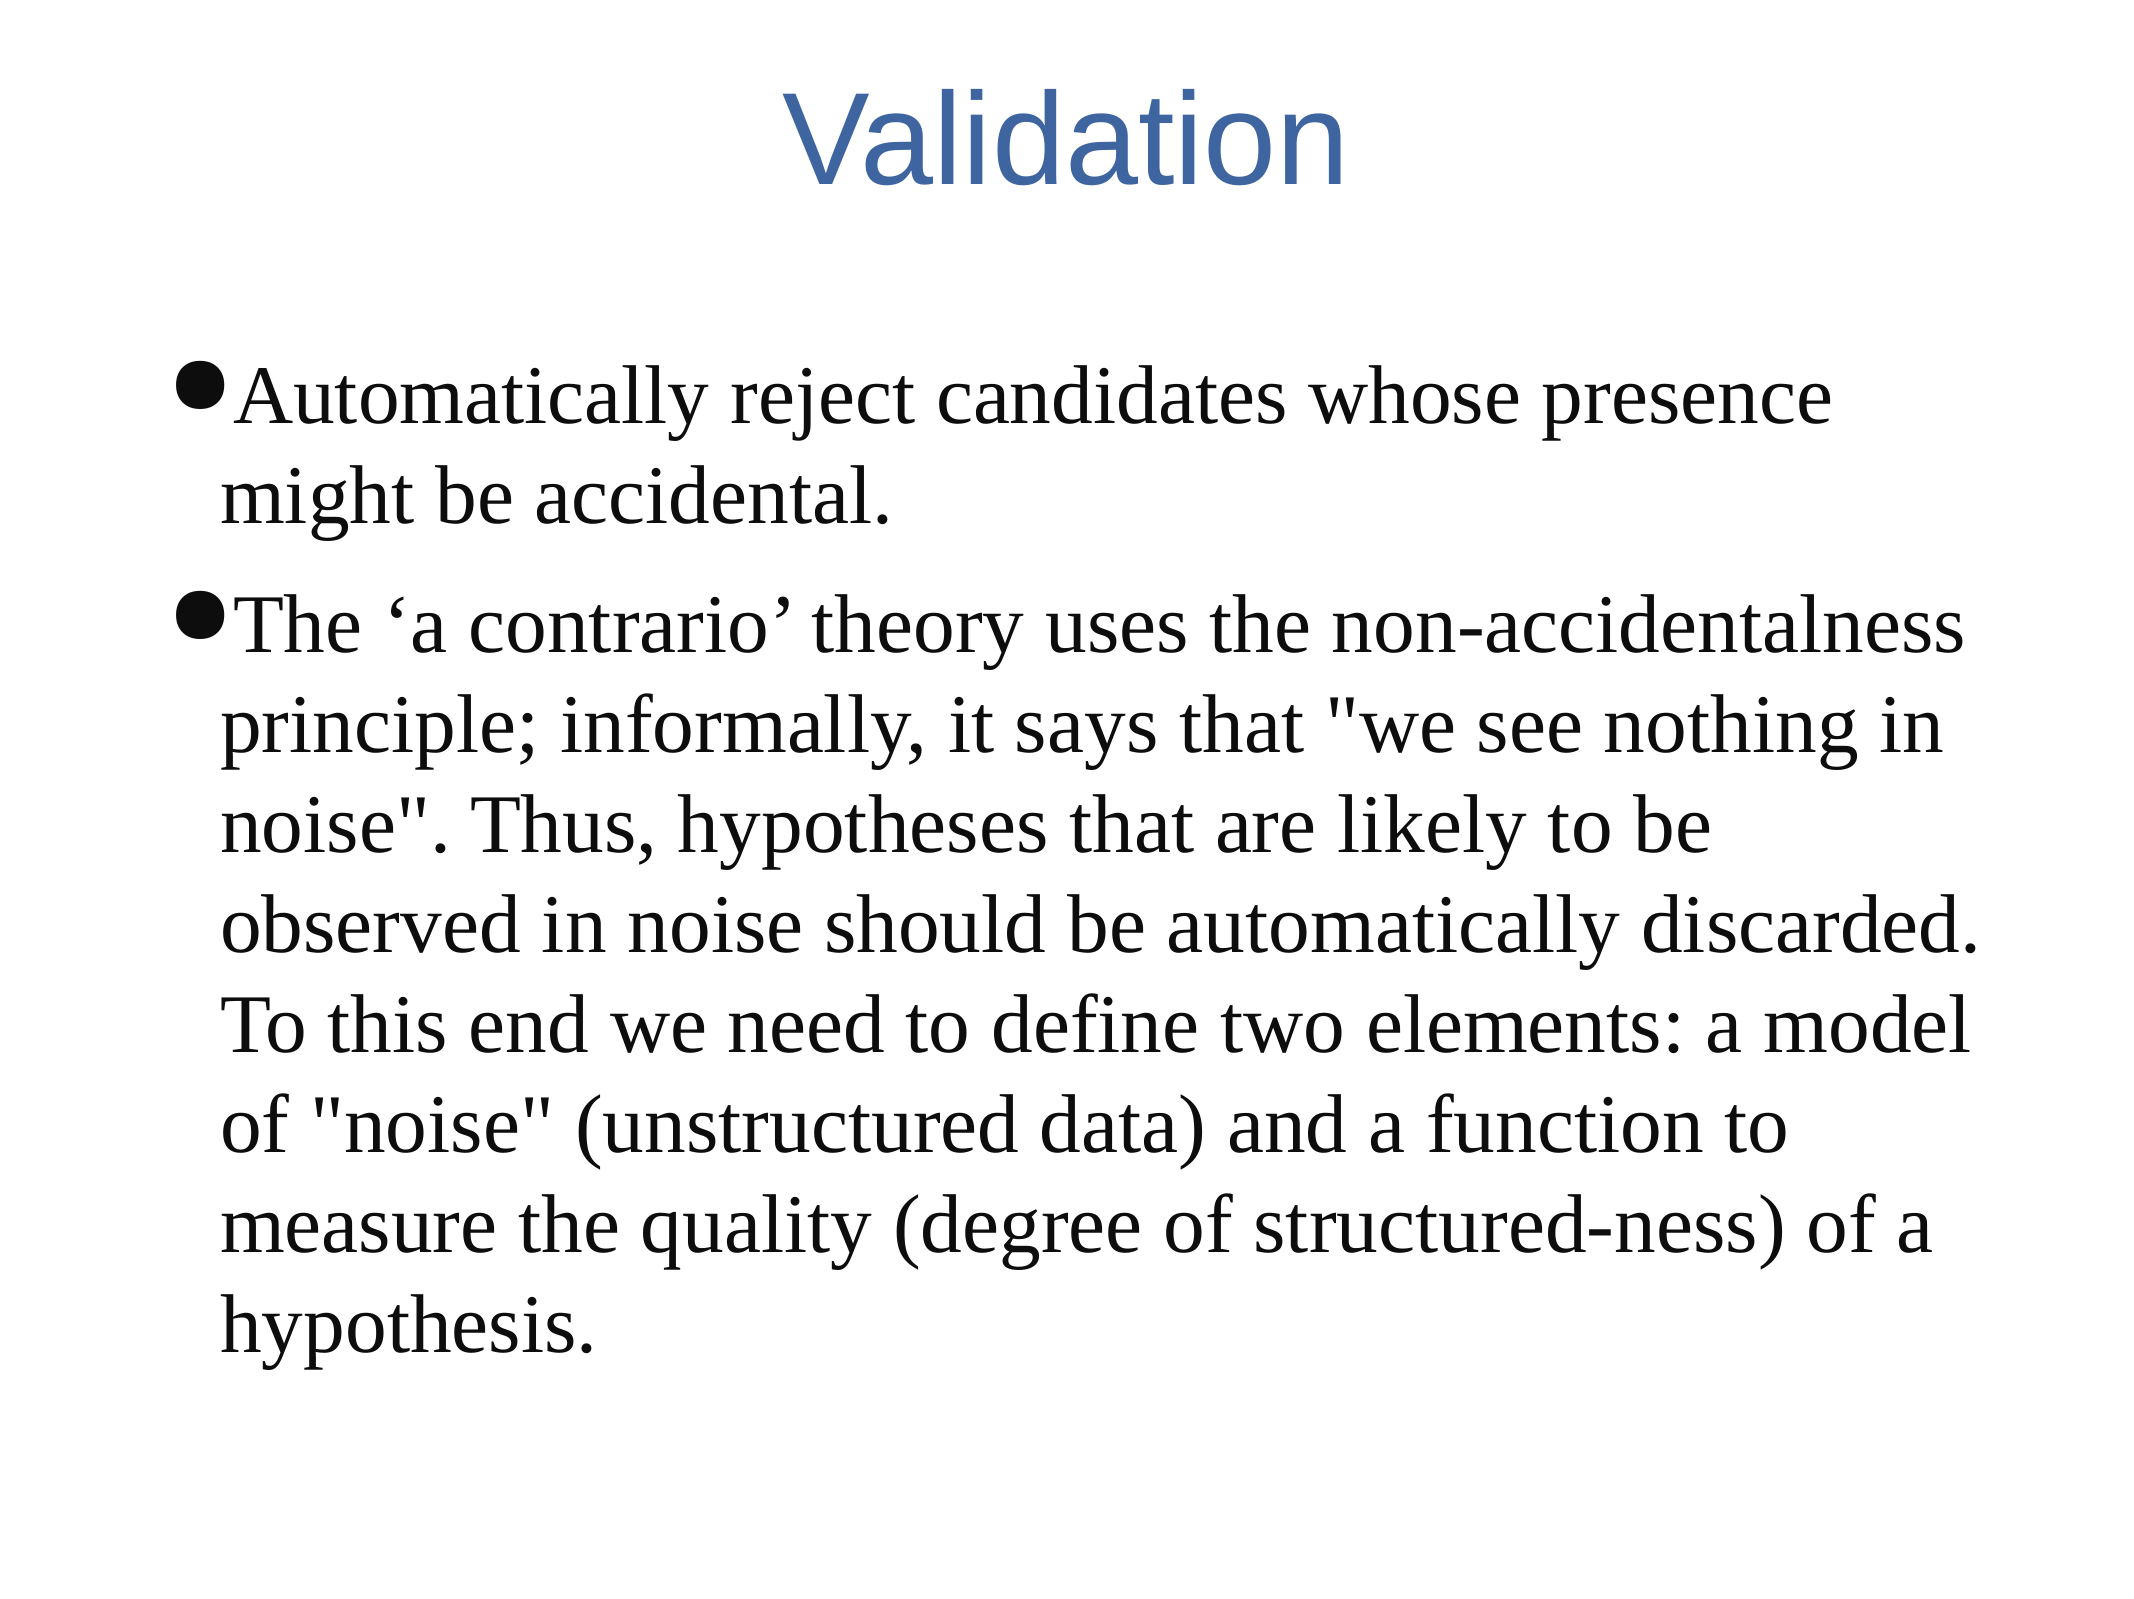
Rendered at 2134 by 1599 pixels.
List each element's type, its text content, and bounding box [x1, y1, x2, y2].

list Automatically reject candidates whose presence might be accidental. The ‘a contrario’ theory uses the non-accidentalness principle; informally, it says that "we see nothing in noise". Thus, hypotheses that are likely to be observed in noise should be automatically discarded. To this end we need to define two elements: a model of "noise" (unstructured data) and a function to measure the quality (degree of structured-ness) of a hypothesis. [127, 329, 2048, 1429]
title Validation [106, 42, 2027, 310]
